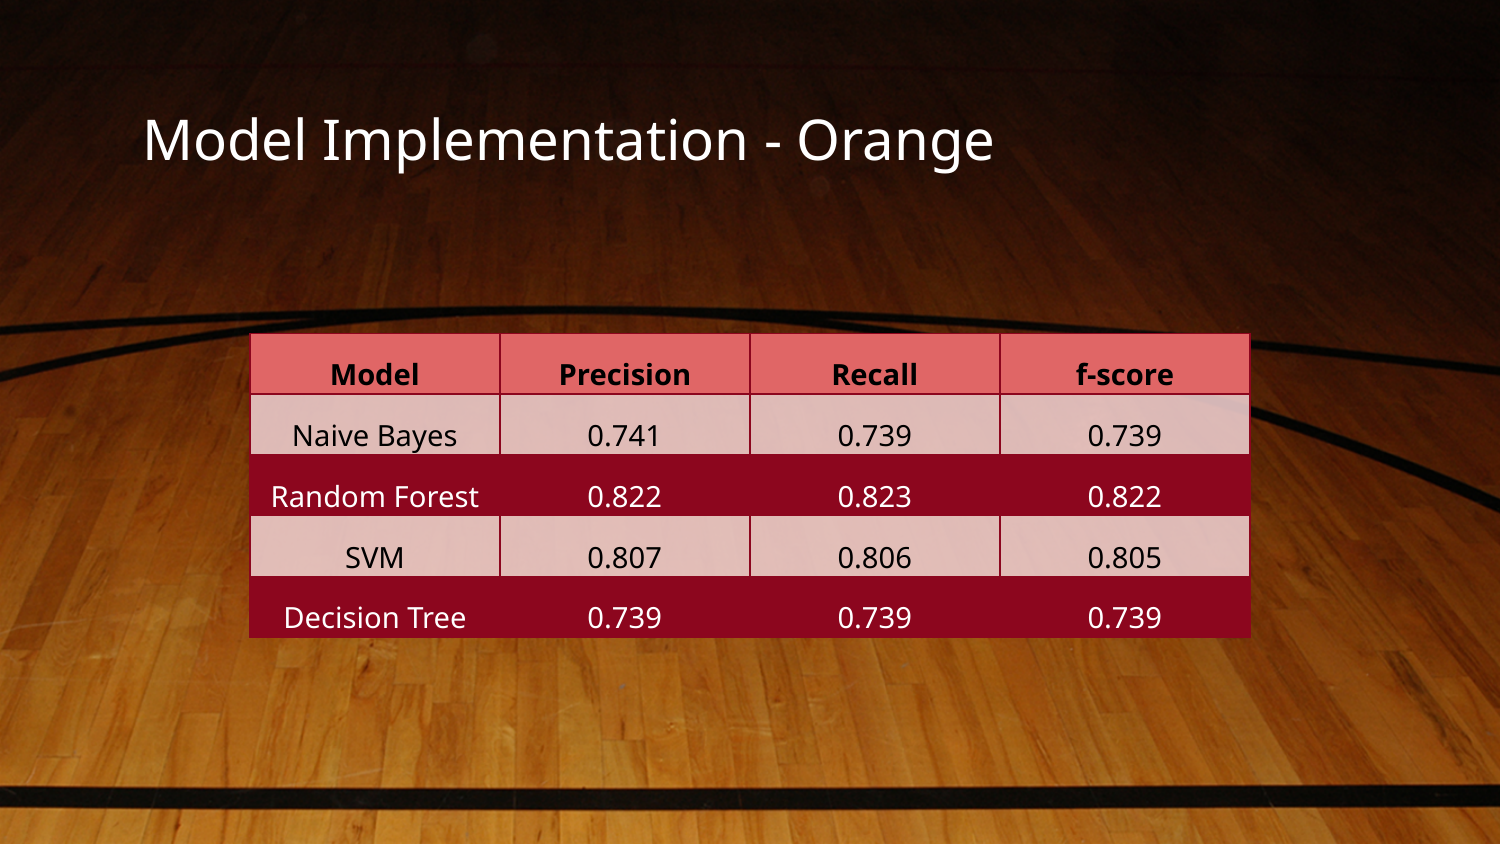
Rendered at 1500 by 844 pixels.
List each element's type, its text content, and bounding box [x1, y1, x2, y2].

table_cell 0.822 [1001, 456, 1249, 515]
table_header Recall [751, 334, 999, 393]
table_cell Random Forest [251, 456, 499, 515]
table_cell 0.739 [751, 577, 999, 637]
picture [0, 0, 1500, 844]
table_header Model [251, 334, 499, 393]
table_cell 0.806 [751, 516, 999, 576]
table_cell SVM [251, 516, 499, 576]
table_cell 0.822 [501, 456, 749, 515]
table_cell Naive Bayes [251, 395, 499, 454]
title Model Implementation - Orange [131, 37, 1369, 179]
table_header f-score [1001, 334, 1249, 393]
table_cell 0.739 [1001, 577, 1249, 637]
table_cell 0.805 [1001, 516, 1249, 576]
table_header Precision [501, 334, 749, 393]
table_cell 0.807 [501, 516, 749, 576]
table_cell 0.739 [501, 577, 749, 637]
table_cell Decision Tree [251, 577, 499, 637]
table_cell 0.823 [751, 456, 999, 515]
table_cell 0.739 [1001, 395, 1249, 454]
table_cell 0.741 [501, 395, 749, 454]
table_cell 0.739 [751, 395, 999, 454]
